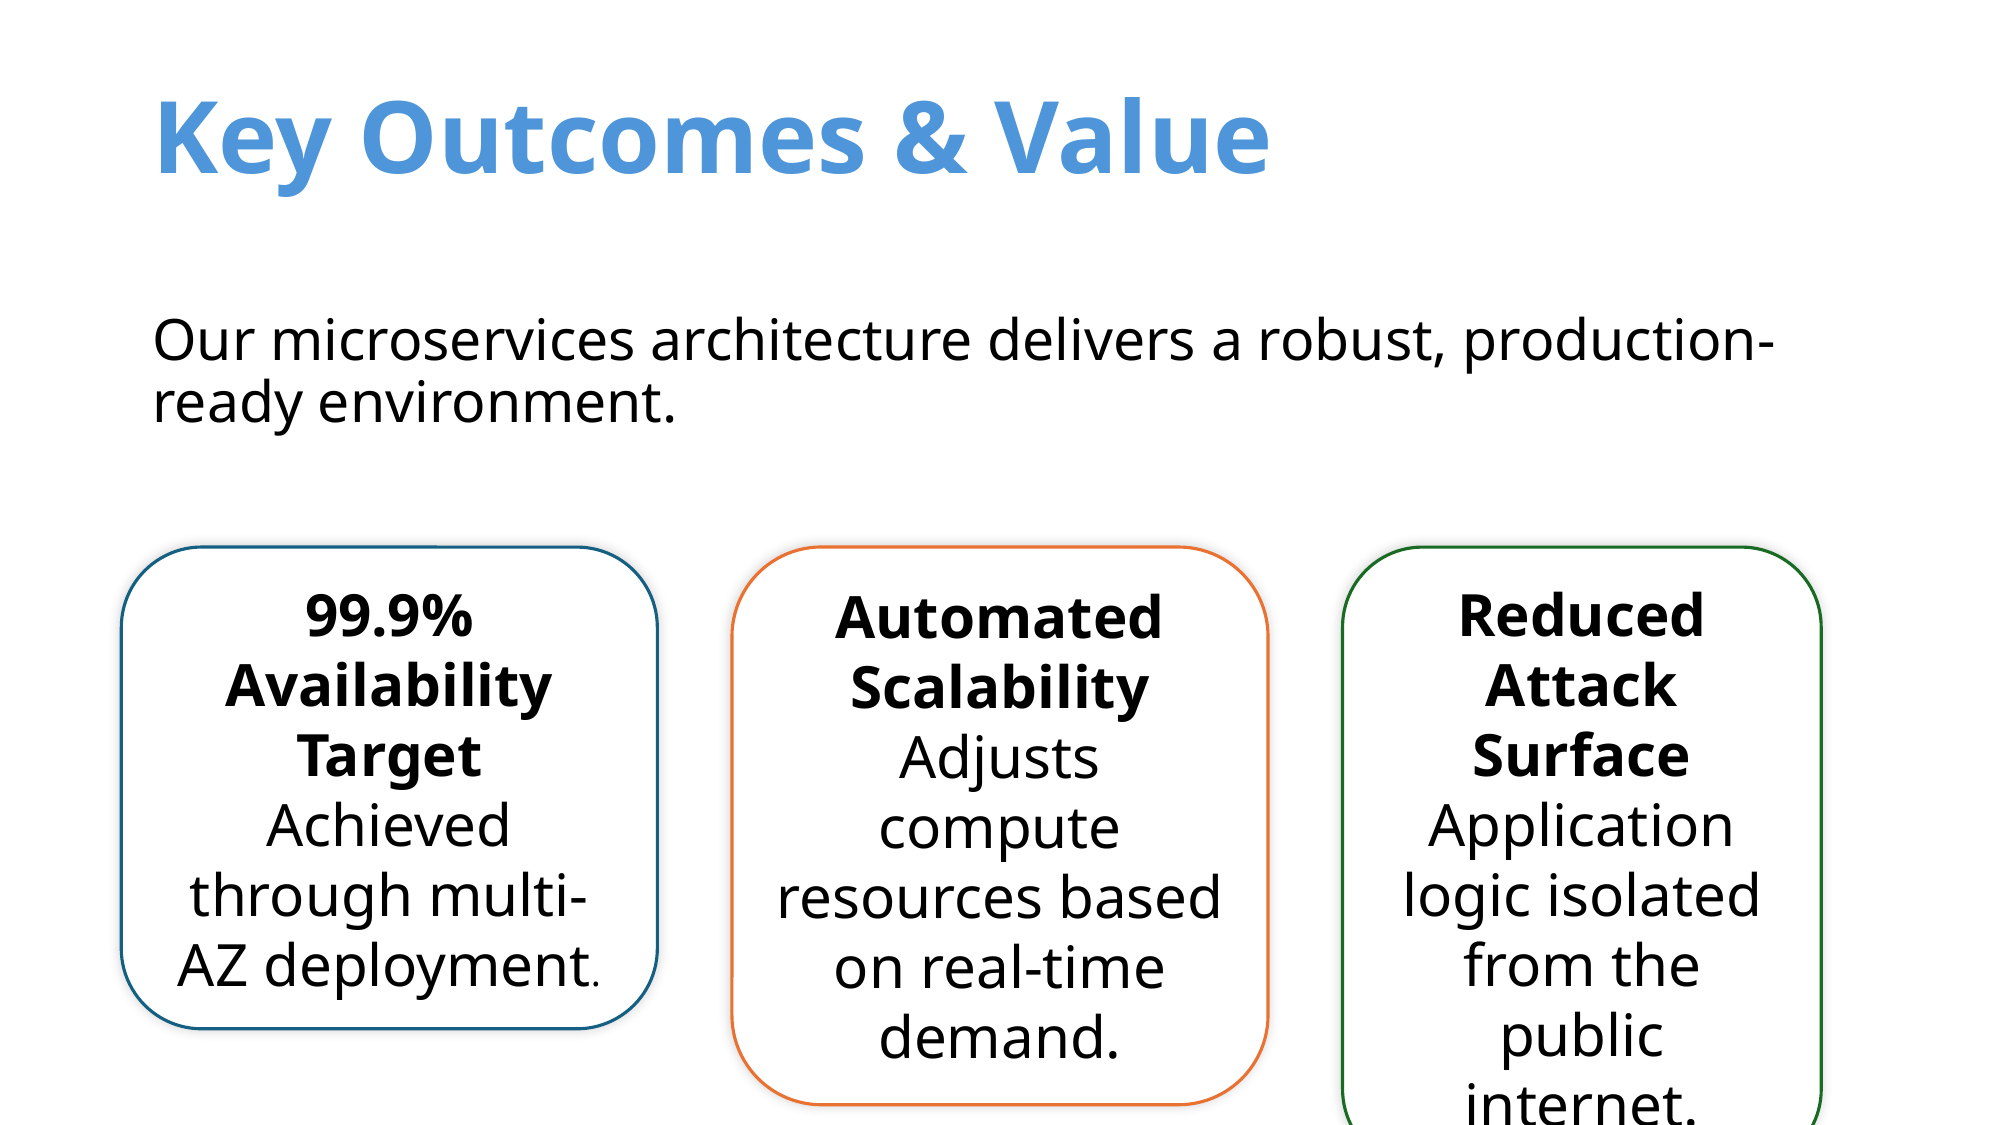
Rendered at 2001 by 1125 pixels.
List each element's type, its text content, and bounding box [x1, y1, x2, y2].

text_box 99.9% Availability Target Achieved through multi-AZ deployment. [119, 545, 659, 1031]
text_box Automated Scalability Adjusts compute resources based on real-time demand. [730, 545, 1270, 1107]
text_box Reduced Attack Surface Application logic isolated from the public internet. [1340, 545, 1823, 1125]
list Our microservices architecture delivers a robust, production-ready environment. [137, 303, 1863, 443]
title Key Outcomes & Value [137, 91, 1863, 303]
